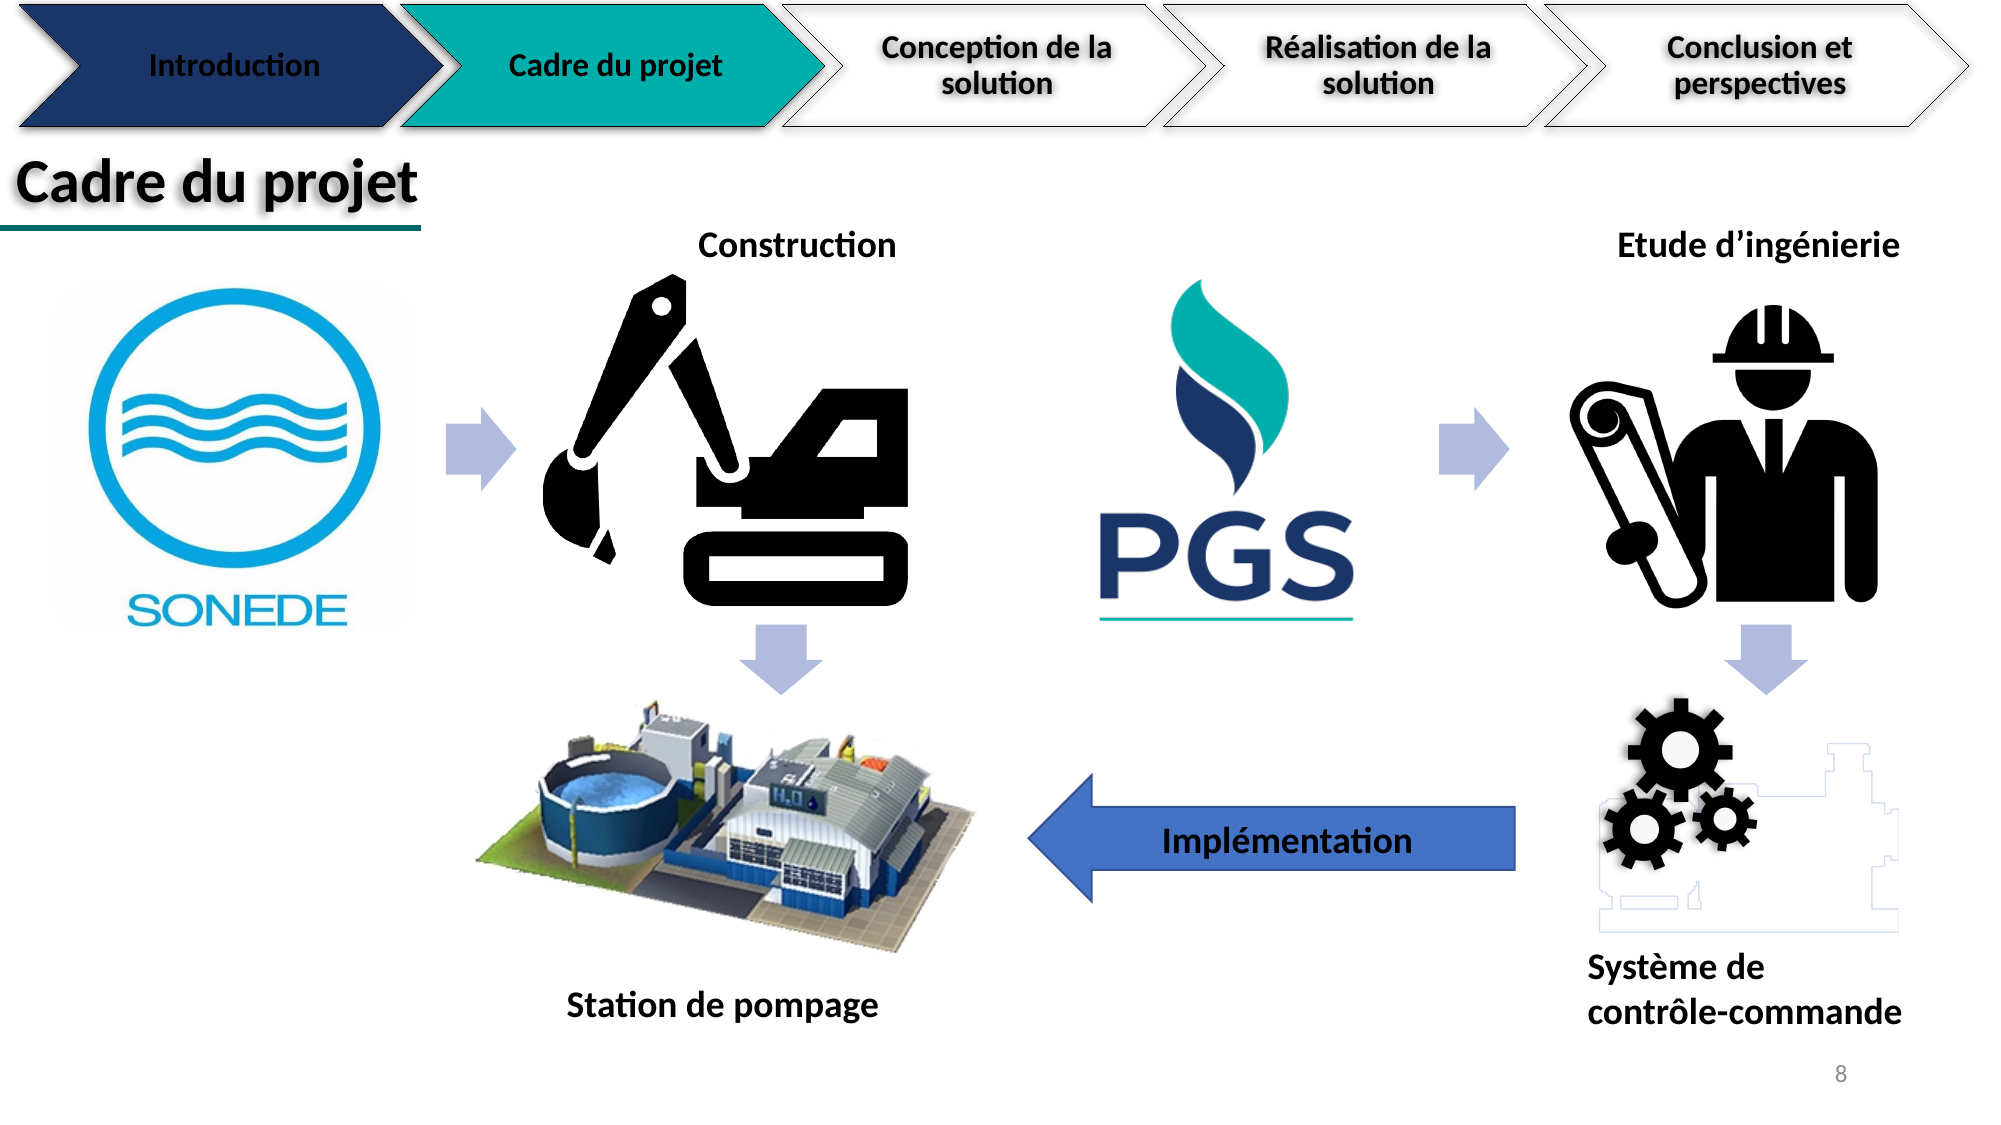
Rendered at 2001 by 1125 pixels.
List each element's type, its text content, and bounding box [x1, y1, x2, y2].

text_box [1565, 656, 1899, 933]
text_box Cadre du projet [2, 132, 435, 223]
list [18, 4, 1969, 127]
text_box Système de contrôle-commande [1572, 934, 1920, 1040]
text_box Etude d’ingénierie [1602, 212, 1950, 273]
text_box Construction [683, 212, 1031, 273]
text_box [540, 262, 910, 574]
slide_number 8 [1412, 1042, 1863, 1103]
text_box [1041, 271, 1411, 627]
text_box [48, 281, 418, 636]
text_box [1740, 624, 1792, 656]
text_box [1538, 279, 1908, 634]
text_box Implémentation [1027, 772, 1516, 904]
text_box [1439, 406, 1510, 492]
text_box Station de pompage [551, 972, 899, 1033]
text_box [445, 406, 517, 492]
picture [472, 574, 978, 964]
